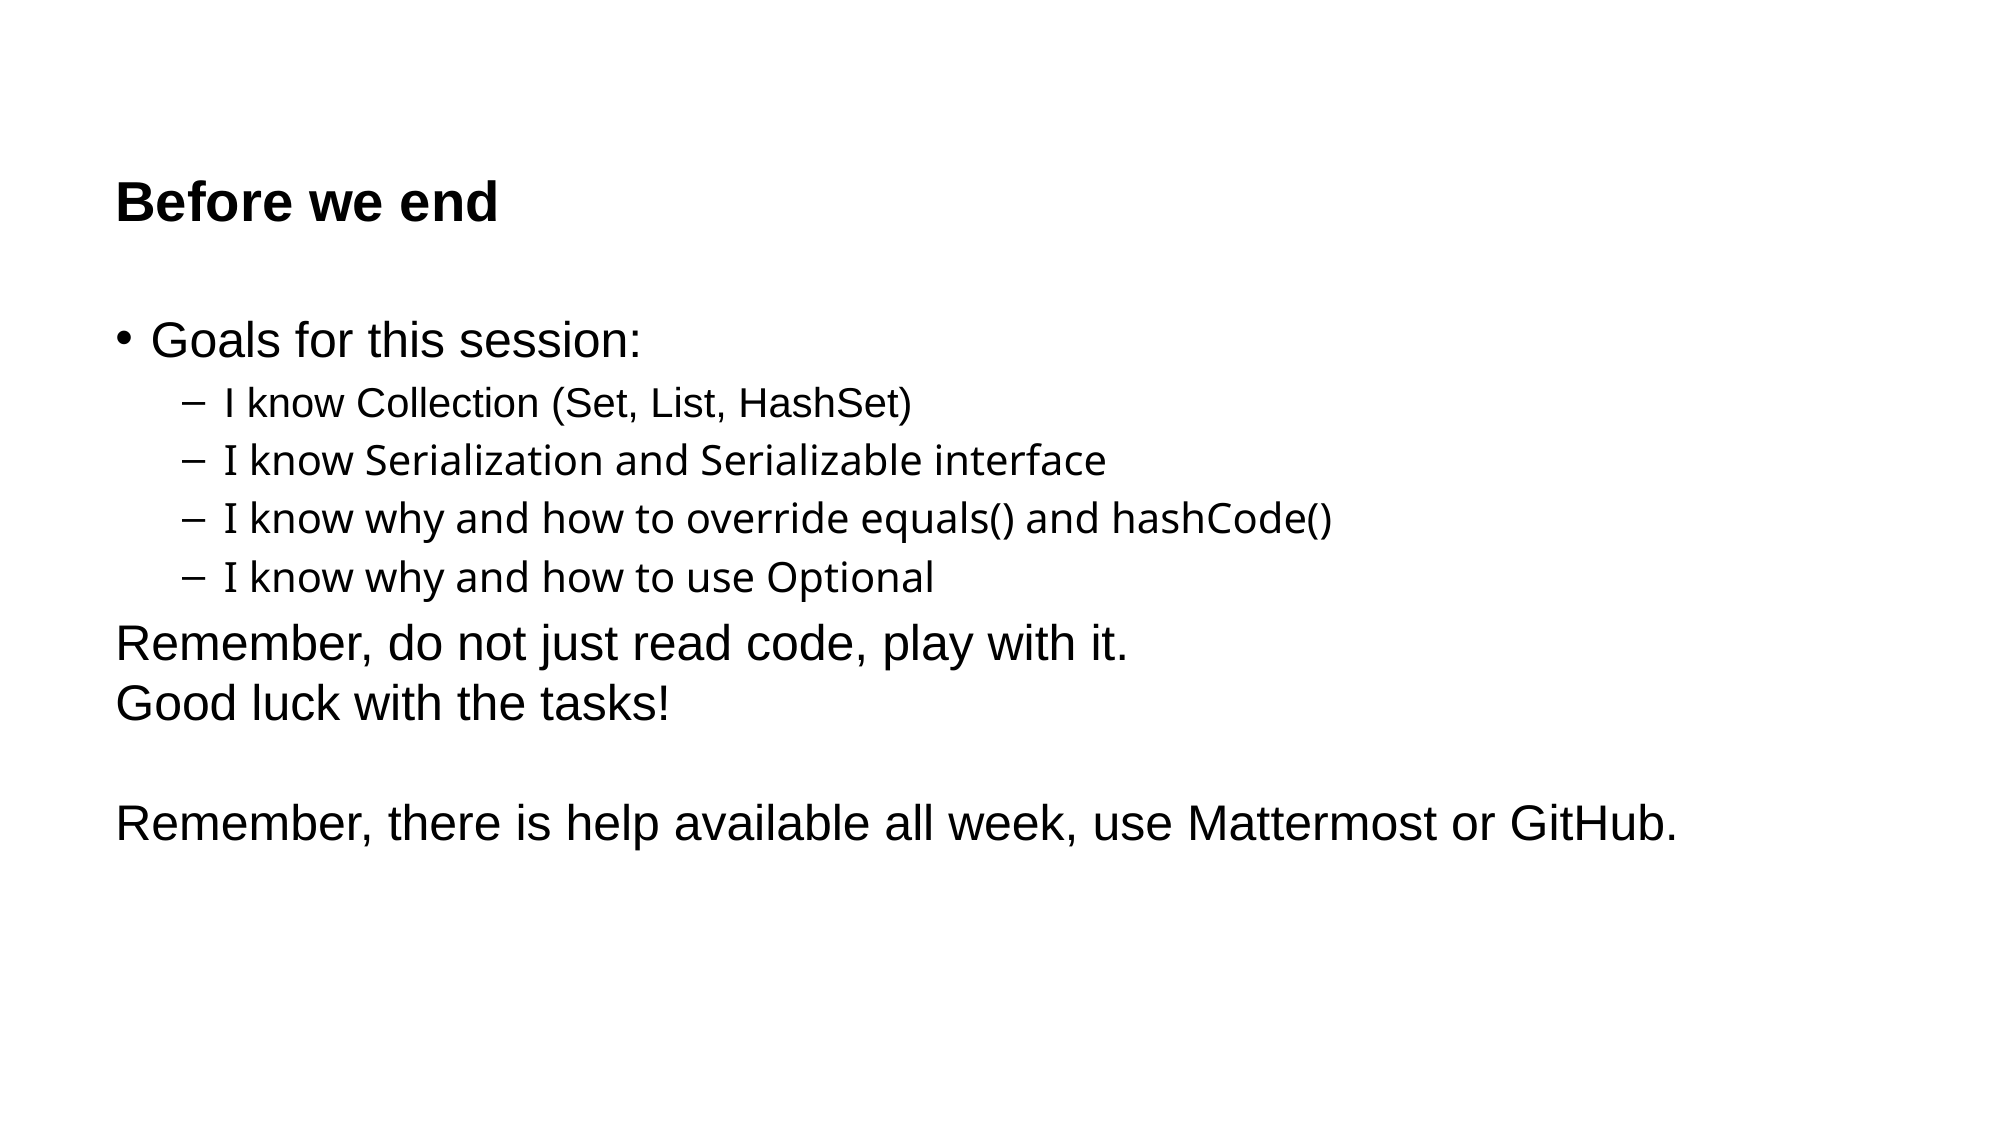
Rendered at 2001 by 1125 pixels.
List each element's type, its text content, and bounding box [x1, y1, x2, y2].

title Before we end [115, 45, 1881, 233]
list Goals for this session: I know Collection (Set, List, HashSet) I know Serialization and Serializable interface I know why and how to override equals() and hashCode() I know why and how to use Optional Remember, do not just read code, play with it. Good luck with the tasks! Remember, there is help available all week, use Mattermost or GitHub. [115, 306, 1881, 1068]
